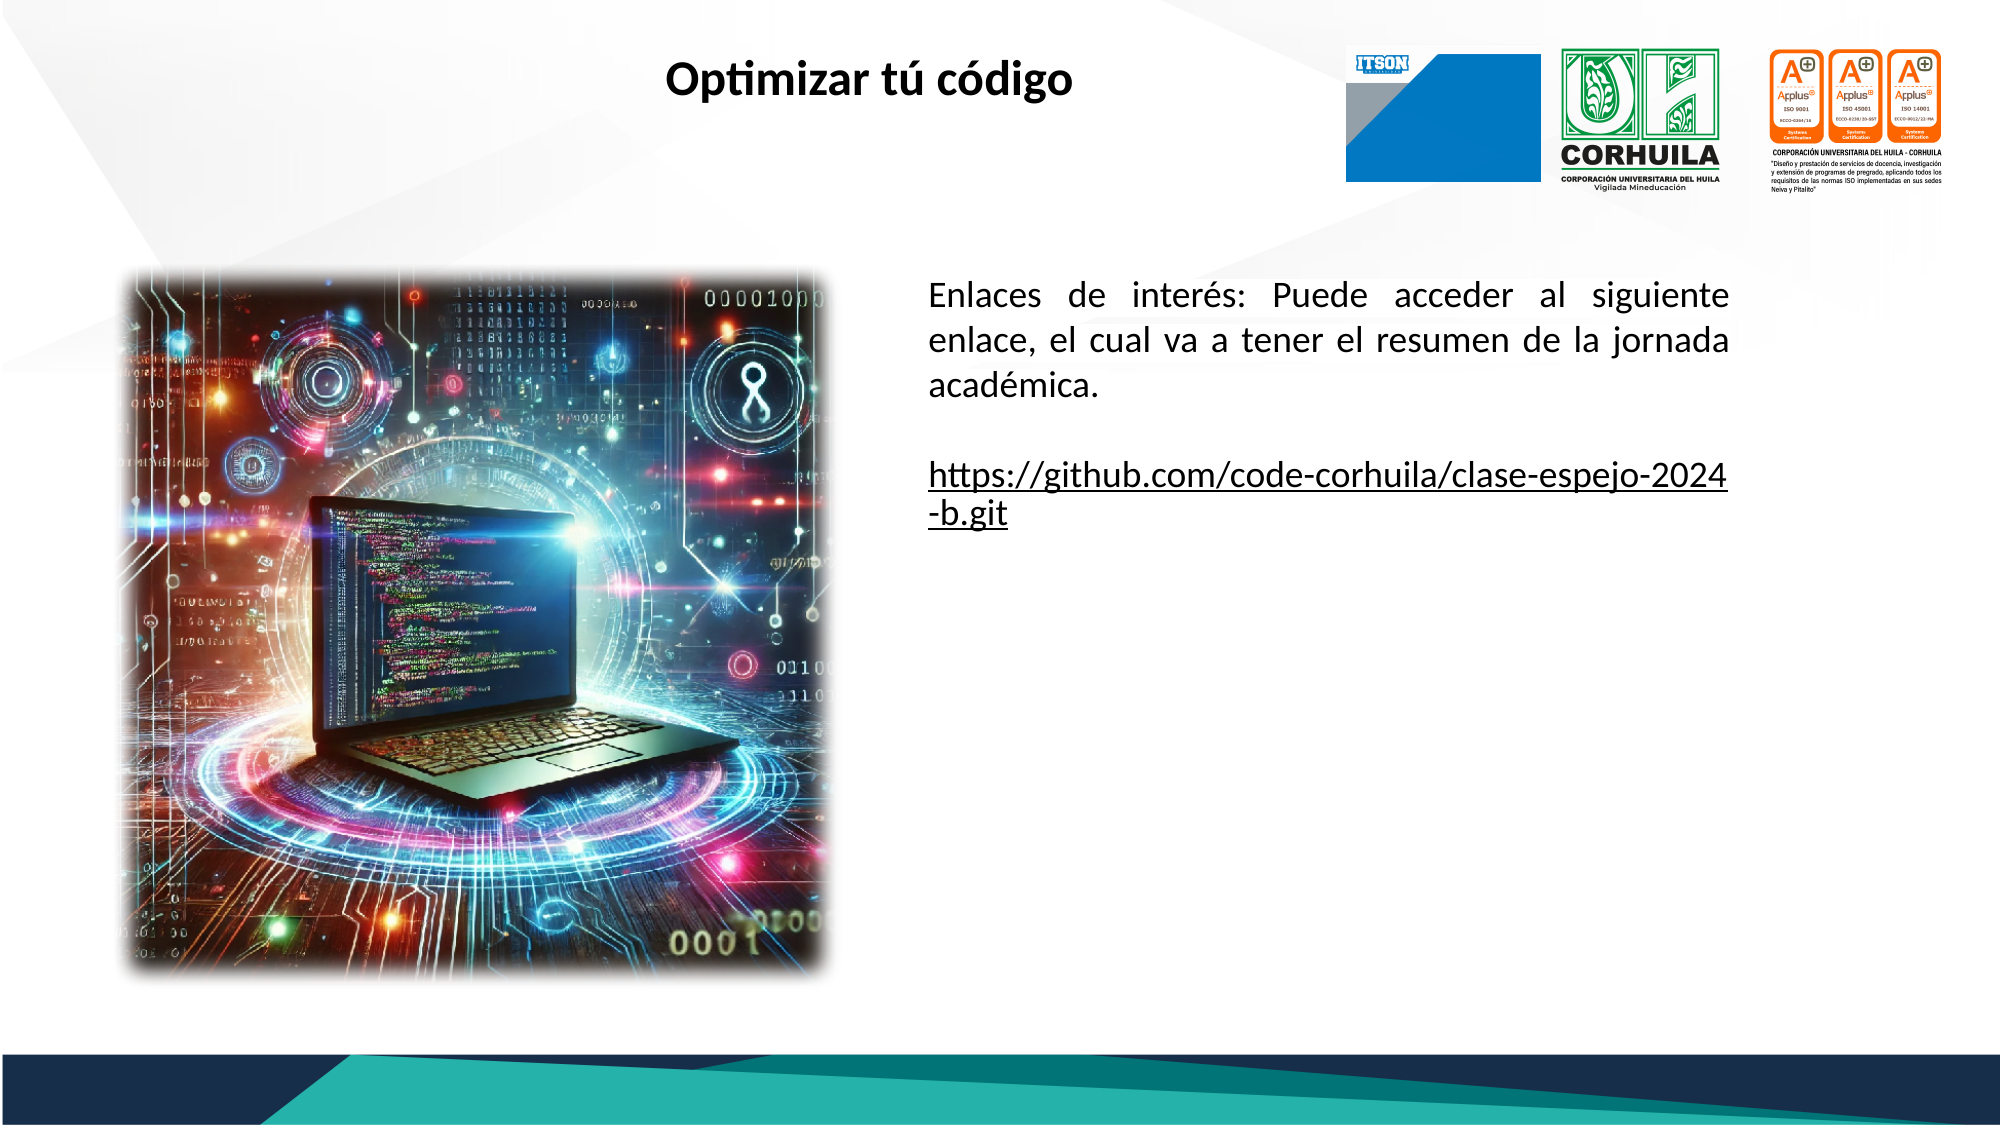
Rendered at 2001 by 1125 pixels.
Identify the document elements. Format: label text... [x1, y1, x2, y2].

picture [0, 0, 2000, 1125]
text_box Enlaces de interés: Puede acceder al siguiente enlace, el cual va a tener el resumen de la jornada académica. https://github.com/code-corhuila/clase-espejo-2024-b.git [913, 262, 1746, 548]
text_box Optimizar tú código [529, 37, 1210, 113]
